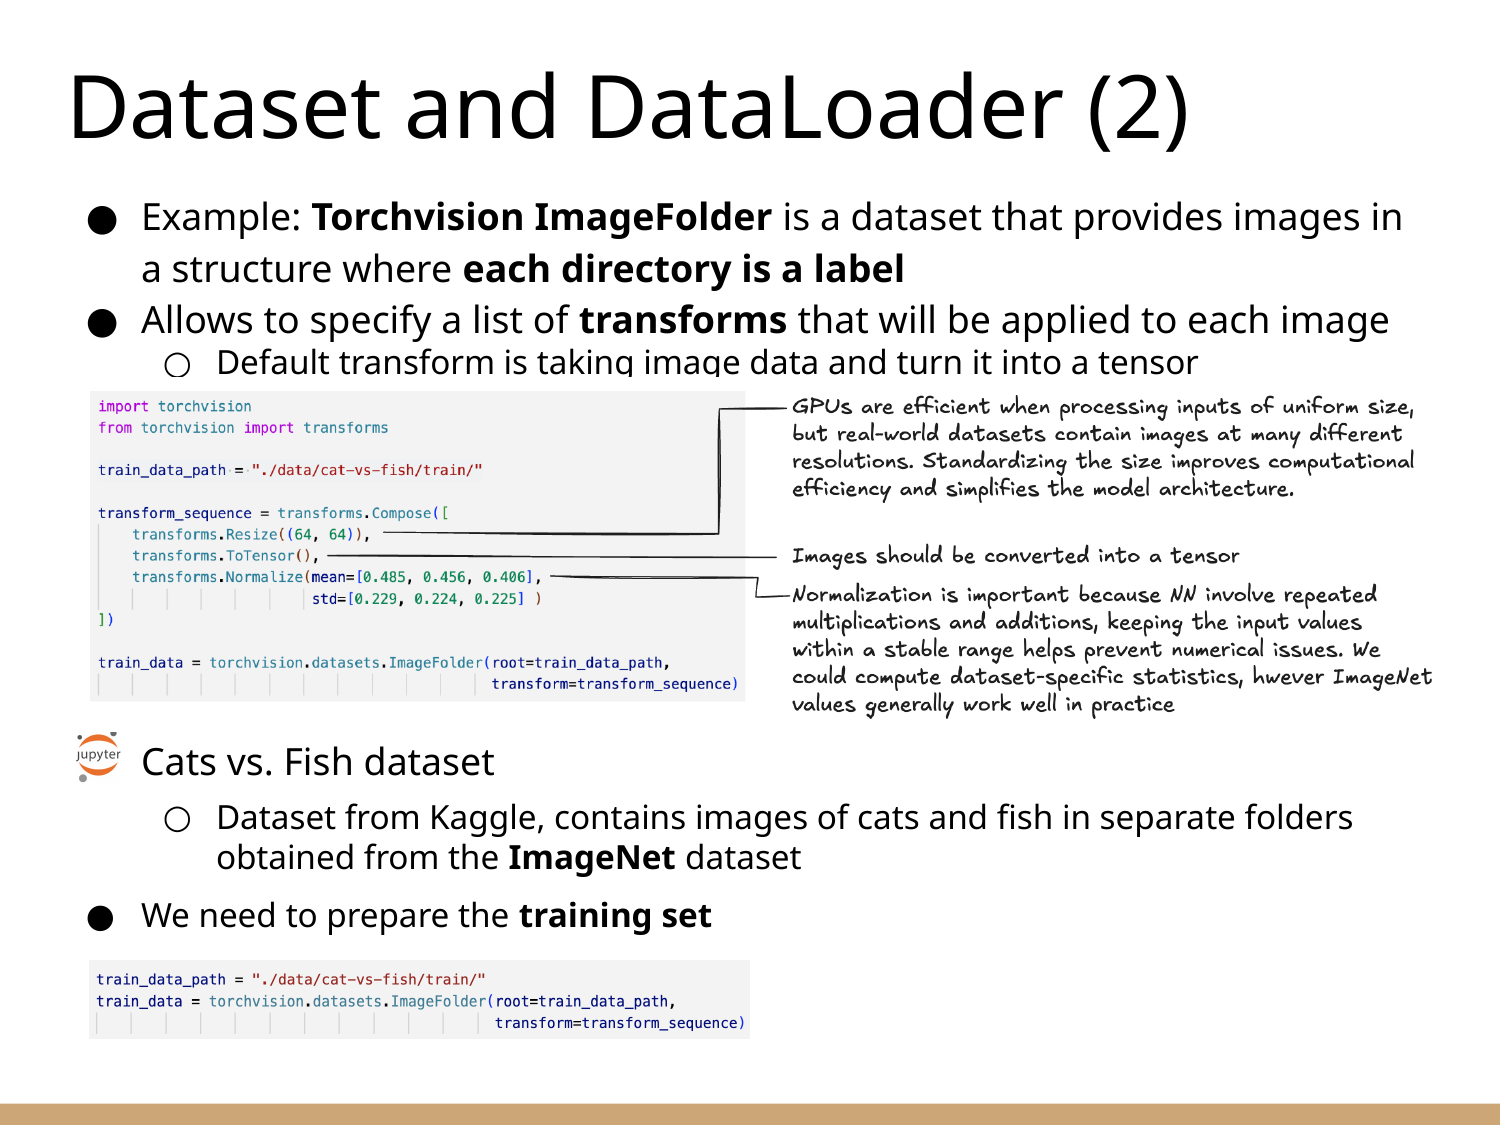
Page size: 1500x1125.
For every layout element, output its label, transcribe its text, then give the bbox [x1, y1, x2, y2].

picture [89, 960, 751, 1039]
title Dataset and DataLoader (2) [51, 69, 1449, 171]
picture [75, 377, 1450, 783]
list Example: Torchvision ImageFolder is a dataset that provides images in a structure where each directory is a label Allows to specify a list of transforms that will be applied to each image Default transform is taking image data and turn it into a tensor Other transforms: resizing, cropping, flipping, rotating, and normalizing Cats vs. Fish dataset Dataset from Kaggle, contains images of cats and fish in separate folders obtained from the ImageNet dataset We need to prepare the training set [51, 171, 1449, 1078]
